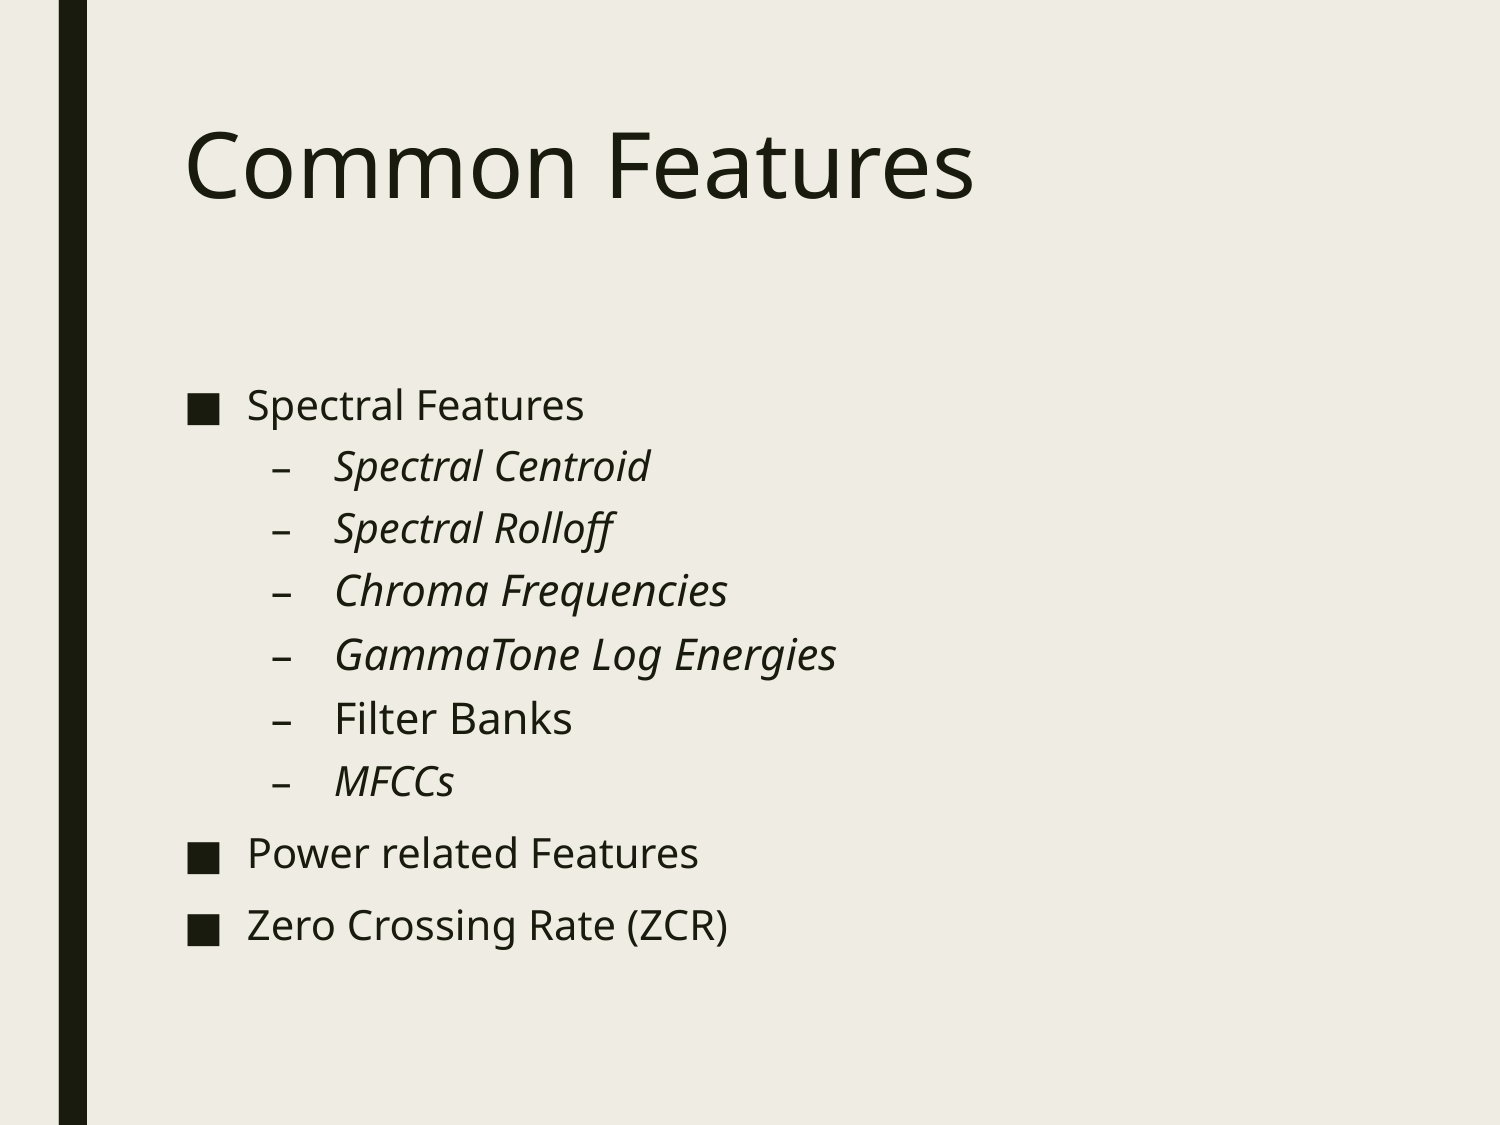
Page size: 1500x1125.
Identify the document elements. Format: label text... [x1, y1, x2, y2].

list Spectral Features Spectral Centroid Spectral Rolloff Chroma Frequencies GammaTone Log Energies Filter Banks MFCCs Power related Features Zero Crossing Rate (ZCR) [168, 375, 1351, 963]
title Common Features [168, 112, 1351, 357]
